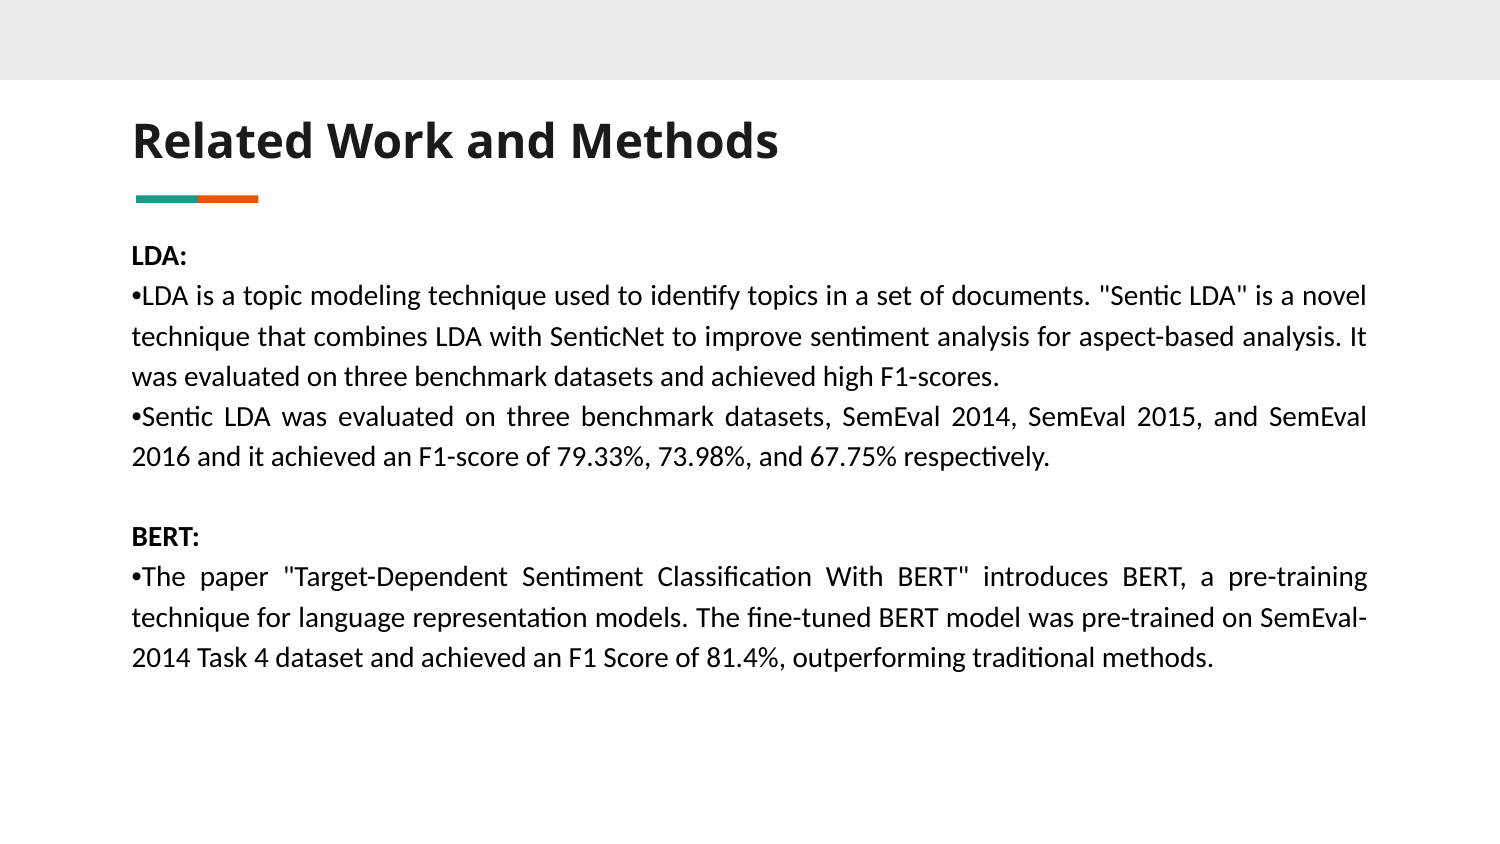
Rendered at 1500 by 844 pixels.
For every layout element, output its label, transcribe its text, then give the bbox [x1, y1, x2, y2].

title Related Work and Methods [131, 110, 1369, 231]
list LDA: •LDA is a topic modeling technique used to identify topics in a set of documents. "Sentic LDA" is a novel technique that combines LDA with SenticNet to improve sentiment analysis for aspect-based analysis. It was evaluated on three benchmark datasets and achieved high F1-scores. •Sentic LDA was evaluated on three benchmark datasets, SemEval 2014, SemEval 2015, and SemEval 2016 and it achieved an F1-score of 79.33%, 73.98%, and 67.75% respectively. BERT: •The paper "Target-Dependent Sentiment Classification With BERT" introduces BERT, a pre-training technique for language representation models. The fine-tuned BERT model was pre-trained on SemEval-2014 Task 4 dataset and achieved an F1 Score of 81.4%, outperforming traditional methods. [131, 231, 1369, 709]
